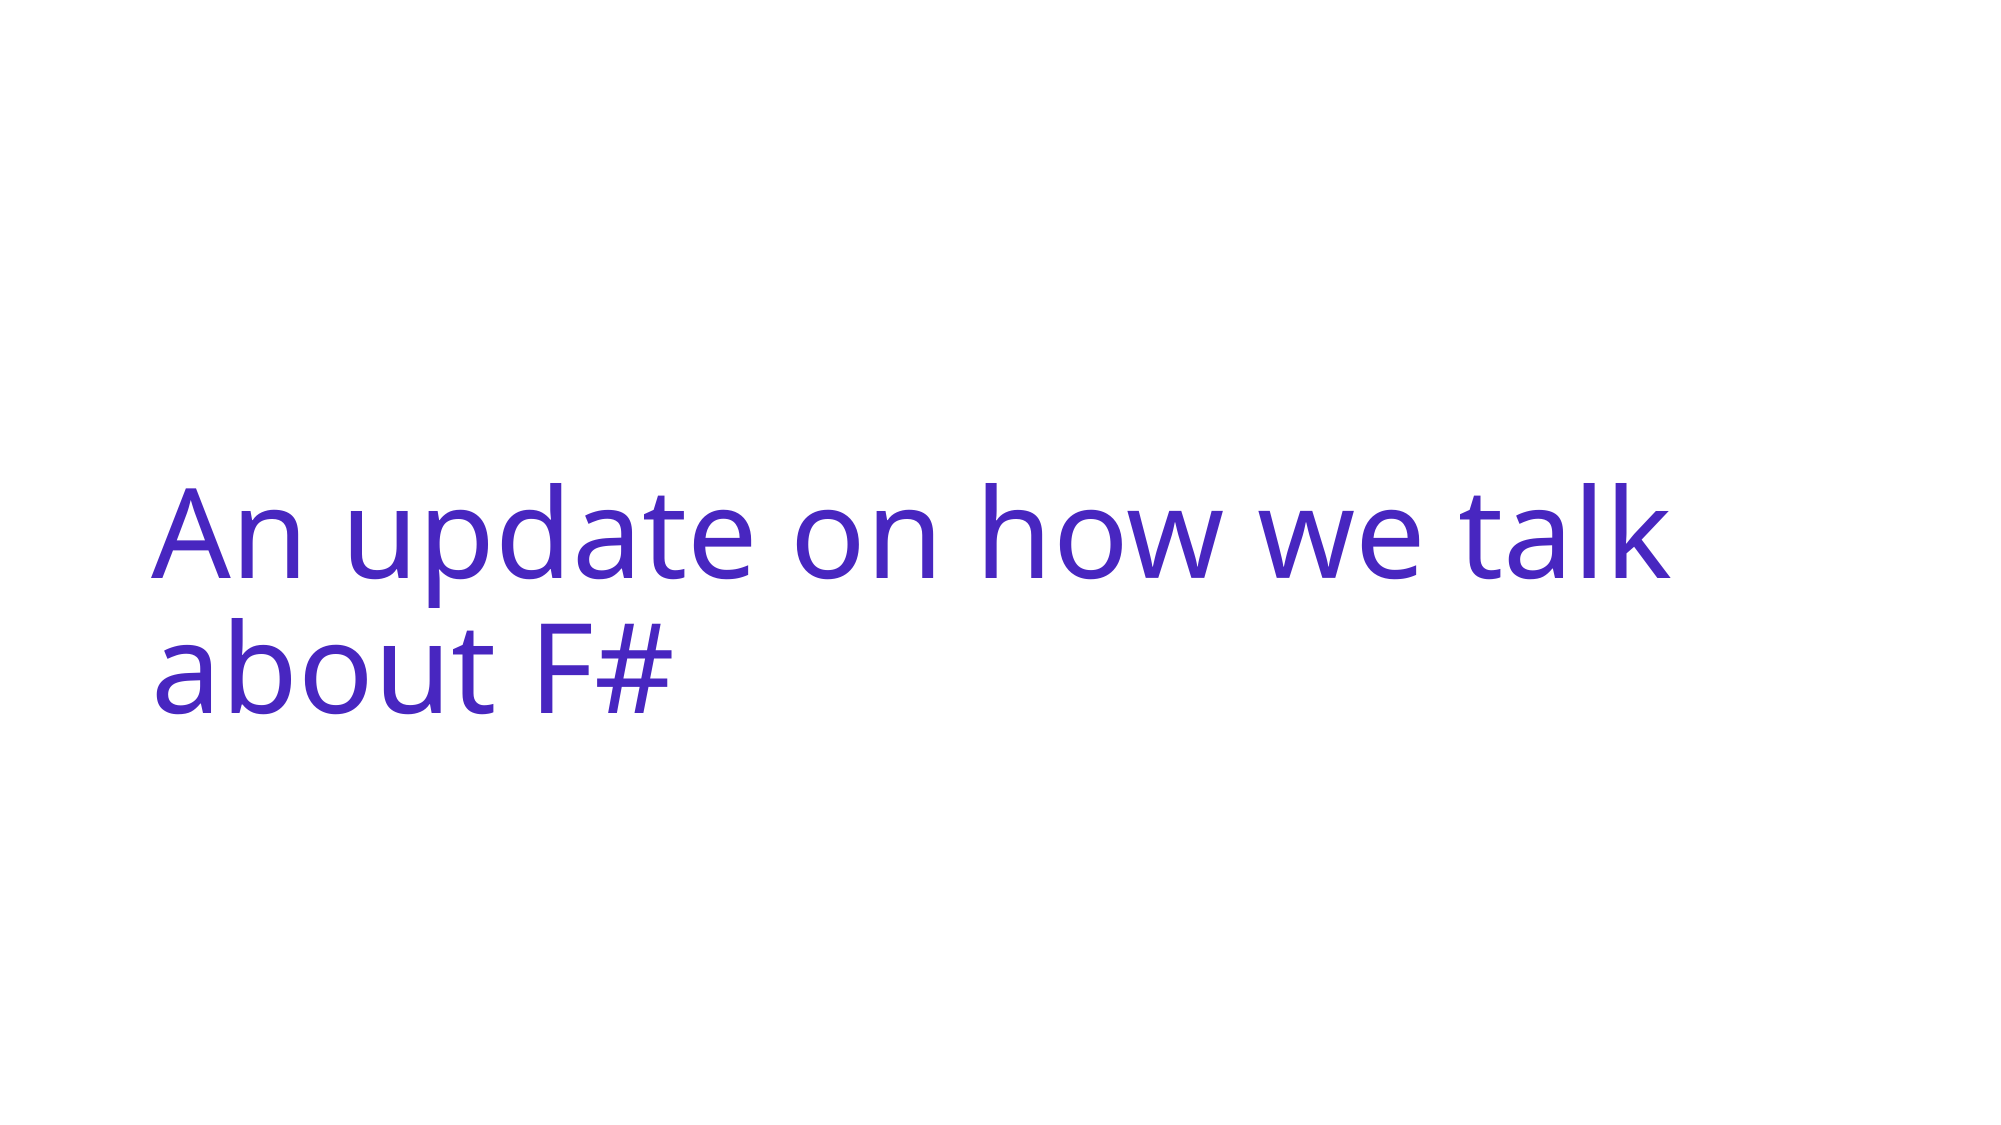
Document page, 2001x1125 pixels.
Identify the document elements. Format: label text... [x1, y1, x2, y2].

title An update on how we talk about F# [136, 280, 1862, 749]
